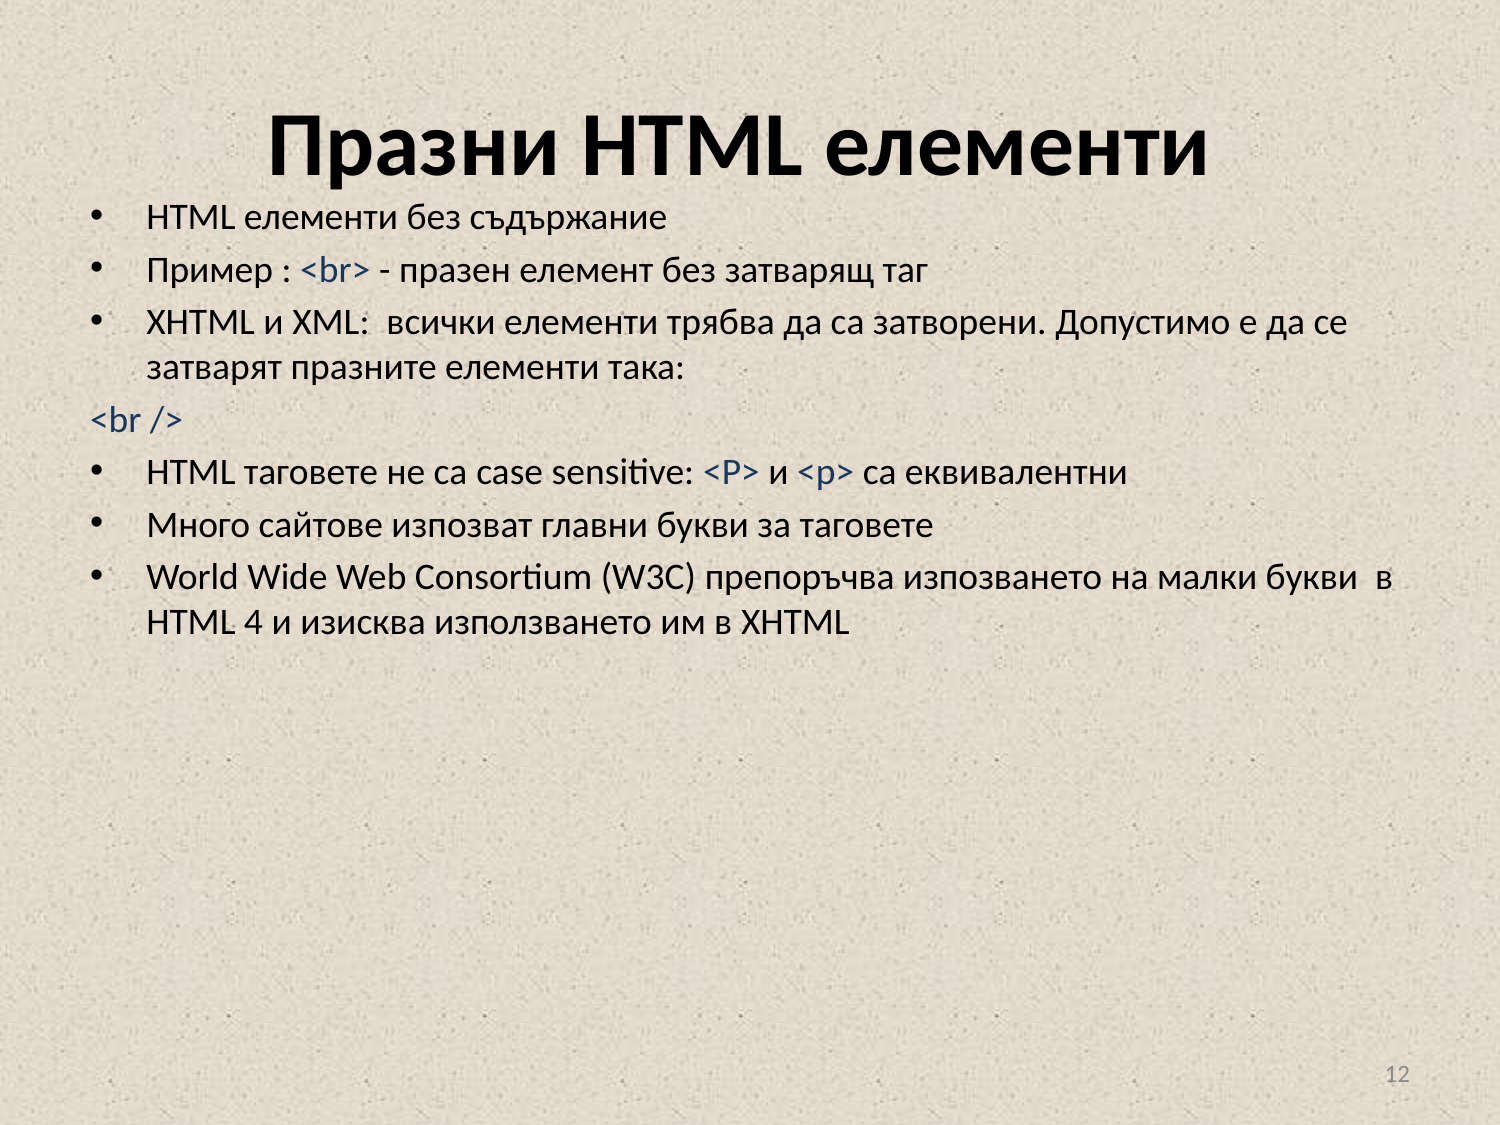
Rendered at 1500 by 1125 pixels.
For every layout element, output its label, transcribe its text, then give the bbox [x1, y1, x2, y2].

title Празни HTML елементи [75, 45, 1425, 184]
picture [0, 0, 1500, 1125]
list HTML елементи без съдържание Пример : <br> - празен елемент без затварящ таг XHTML и XML: всички елементи трябва да са затворени. Допустимо е да се затварят празните елементи така: <br /> HTML таговете не са case sensitive: <P> и <p> са еквивалентни Много сайтове изпозват главни букви за таговете World Wide Web Consortium (W3C) препоръчва изпозването на малки букви в HTML 4 и изисква използването им в XHTML [75, 184, 1500, 1125]
slide_number 12 [1074, 1042, 1425, 1103]
